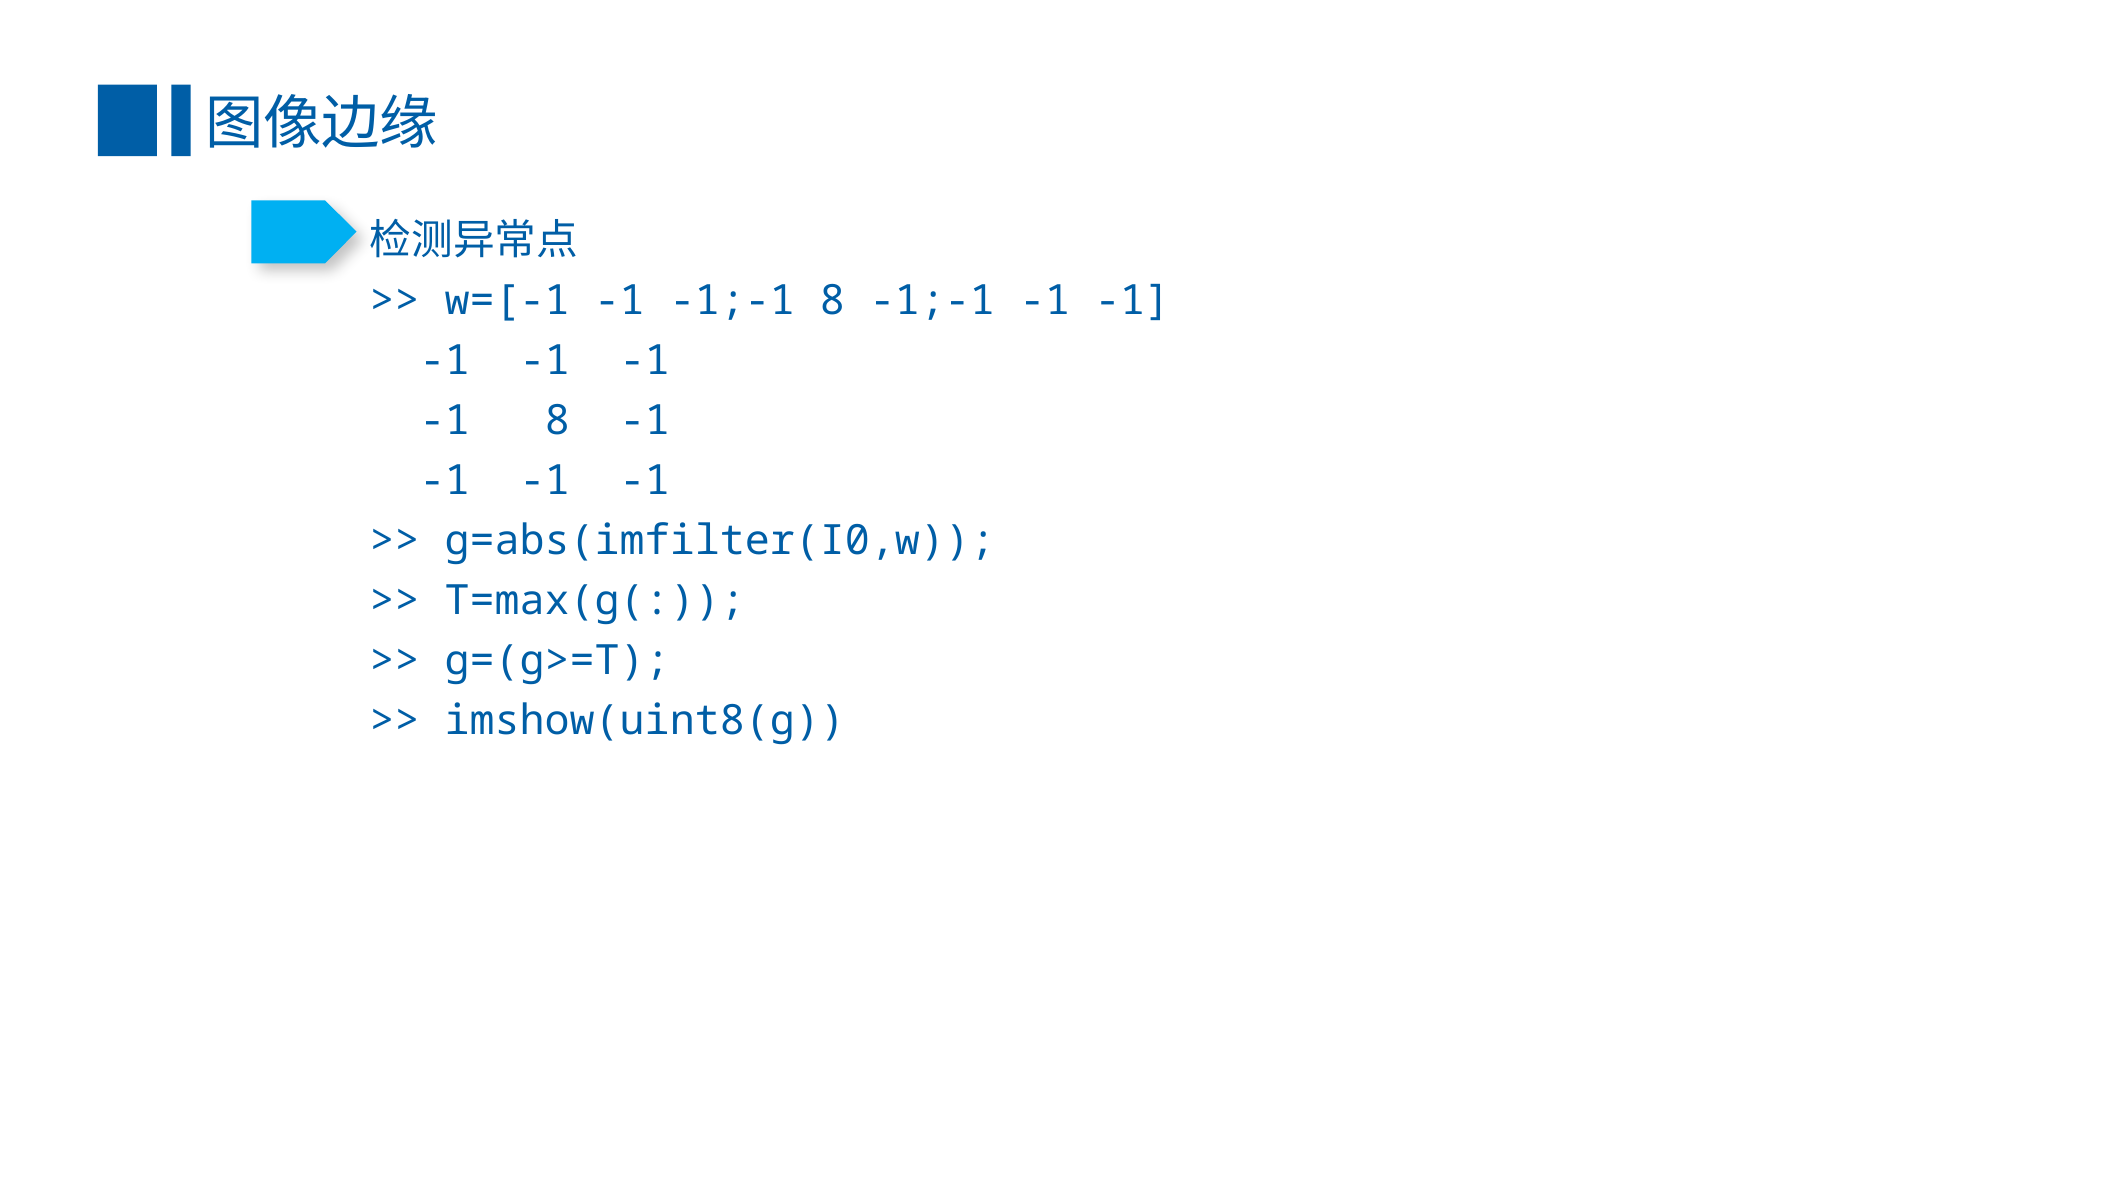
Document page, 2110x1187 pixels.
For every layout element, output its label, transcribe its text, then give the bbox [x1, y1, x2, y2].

text_box [250, 199, 353, 265]
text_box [97, 77, 986, 164]
text_box 检测异常点 >> w=[-1 -1 -1;-1 8 -1;-1 -1 -1] -1 -1 -1 -1 8 -1 -1 -1 -1 >> g=abs(imfilter(I0,w)); >> T=max(g(:)); >> g=(g>=T); >> imshow(uint8(g)) [353, 194, 2000, 751]
